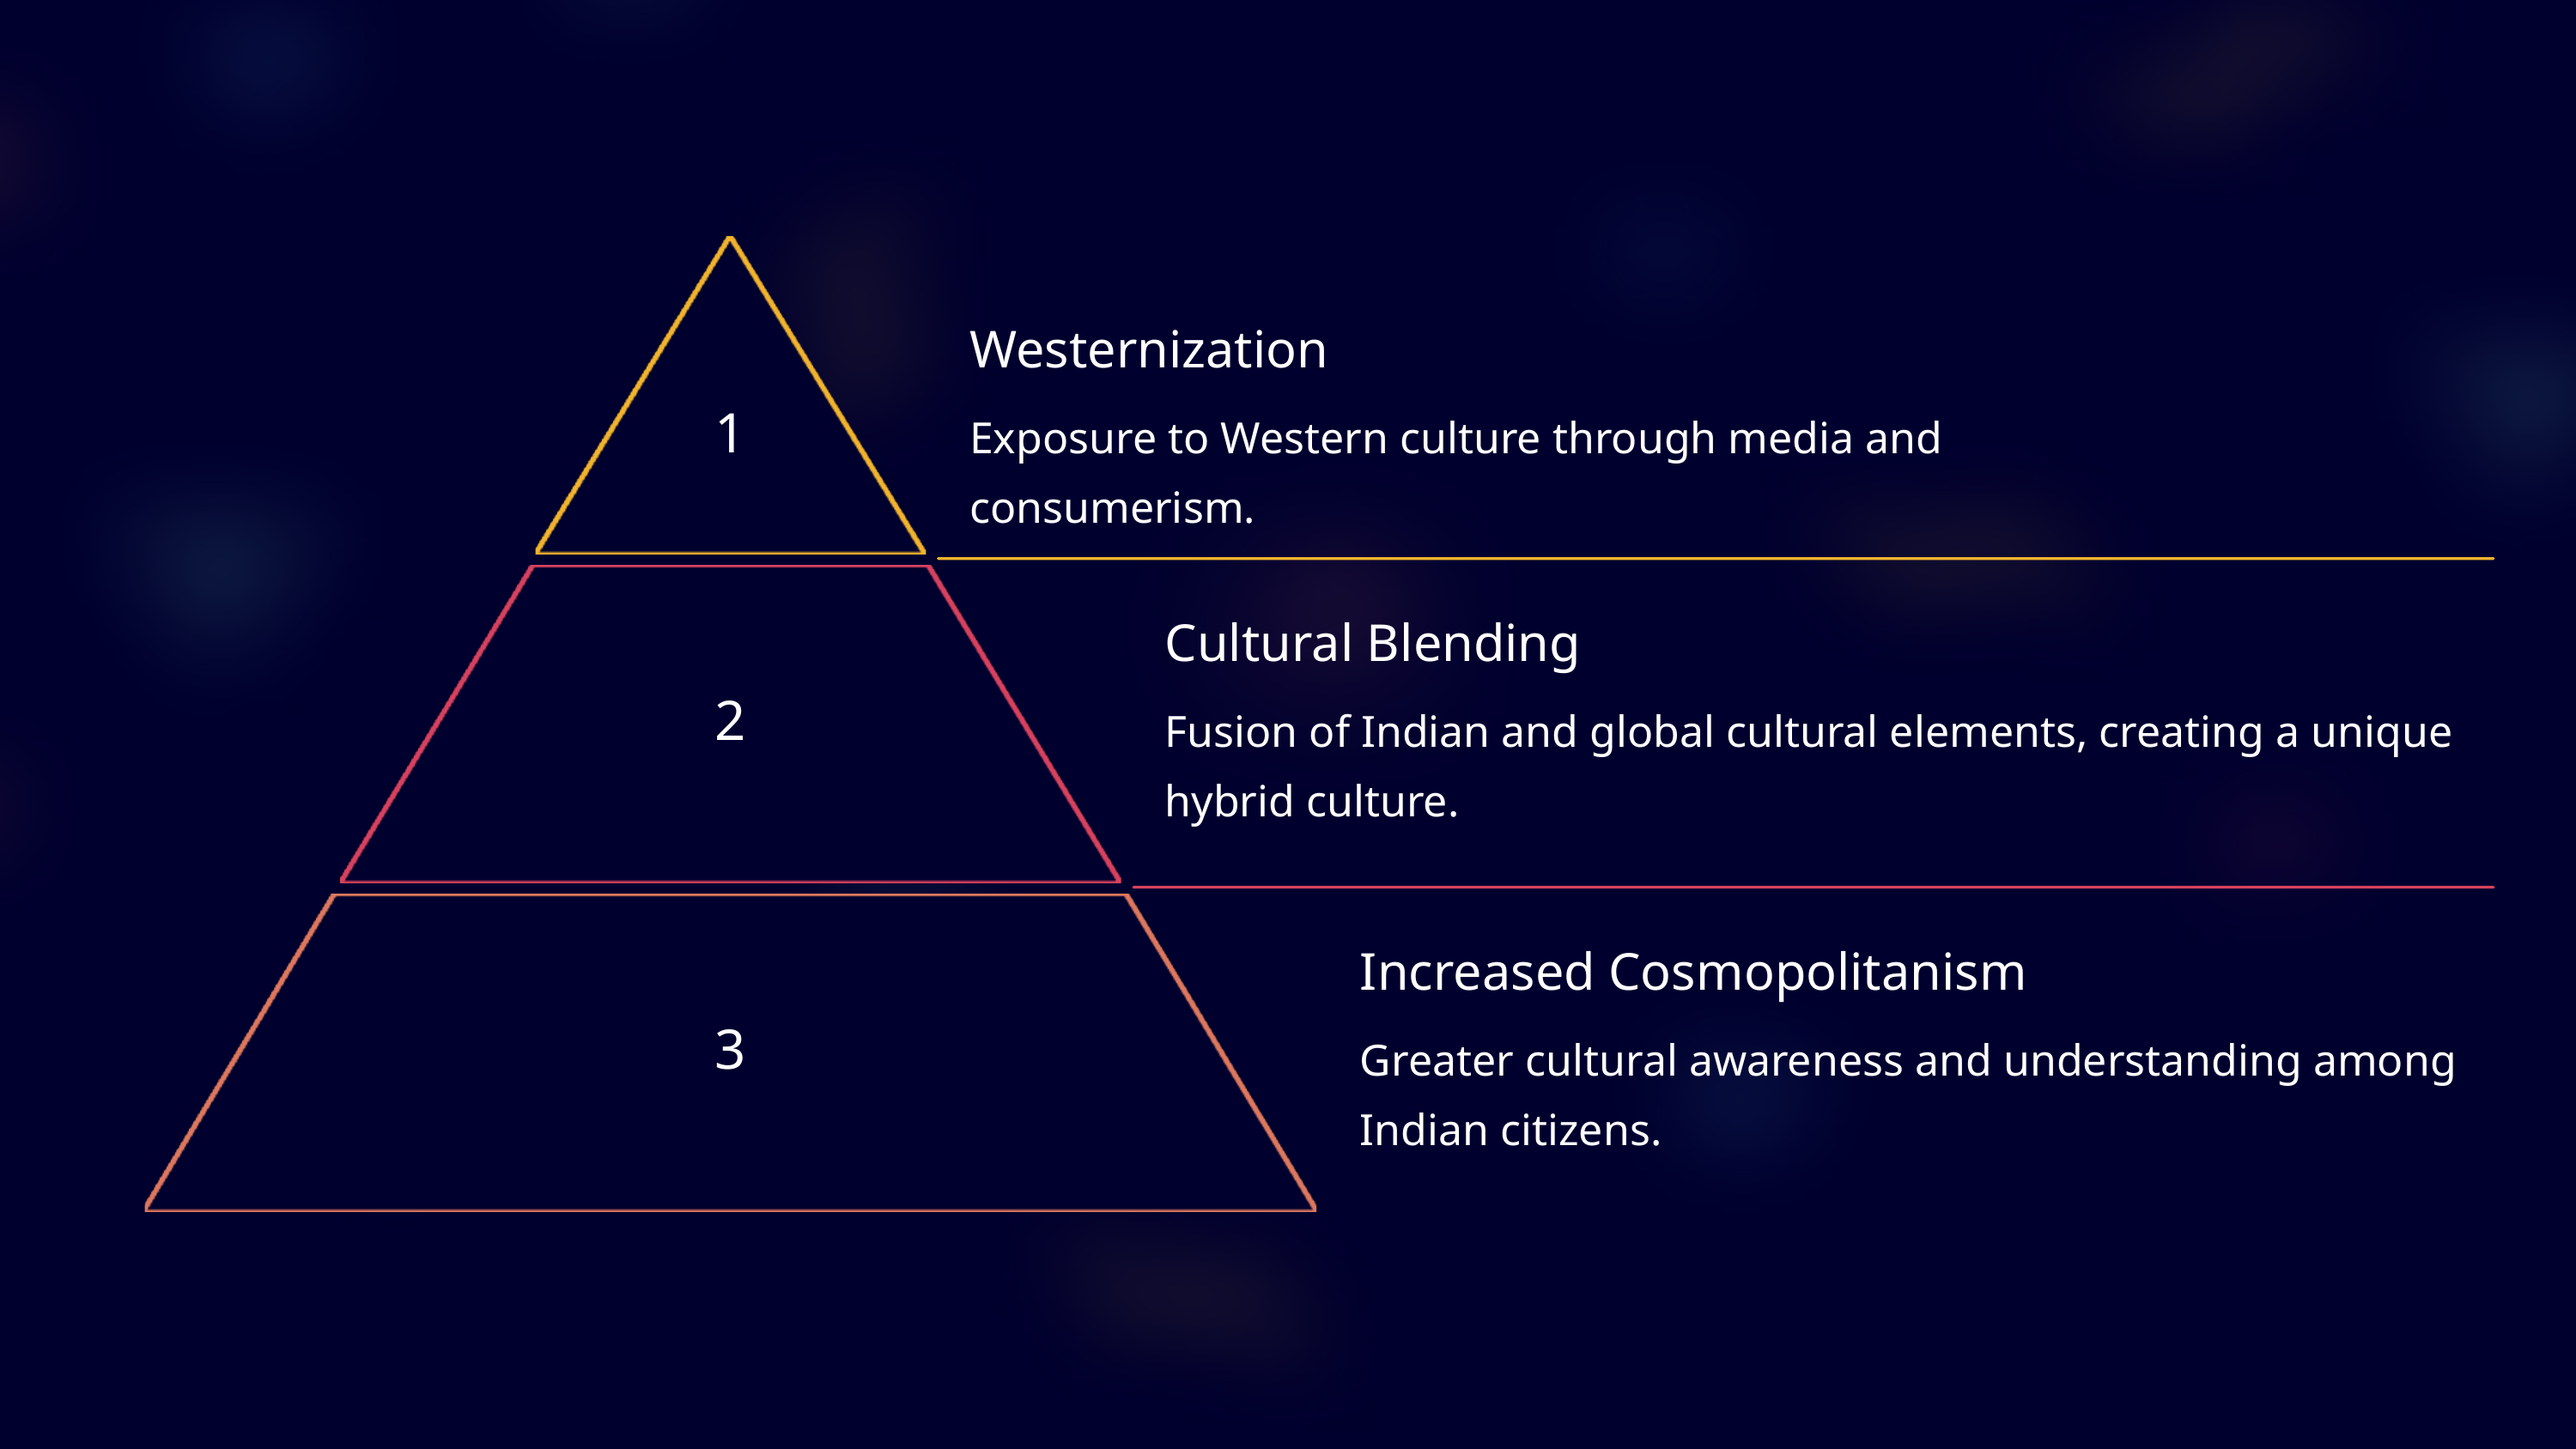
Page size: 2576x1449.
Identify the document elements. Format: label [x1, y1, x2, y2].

text_box [936, 556, 2495, 561]
text_box [1132, 885, 2495, 889]
text_box [0, 0, 2576, 1449]
